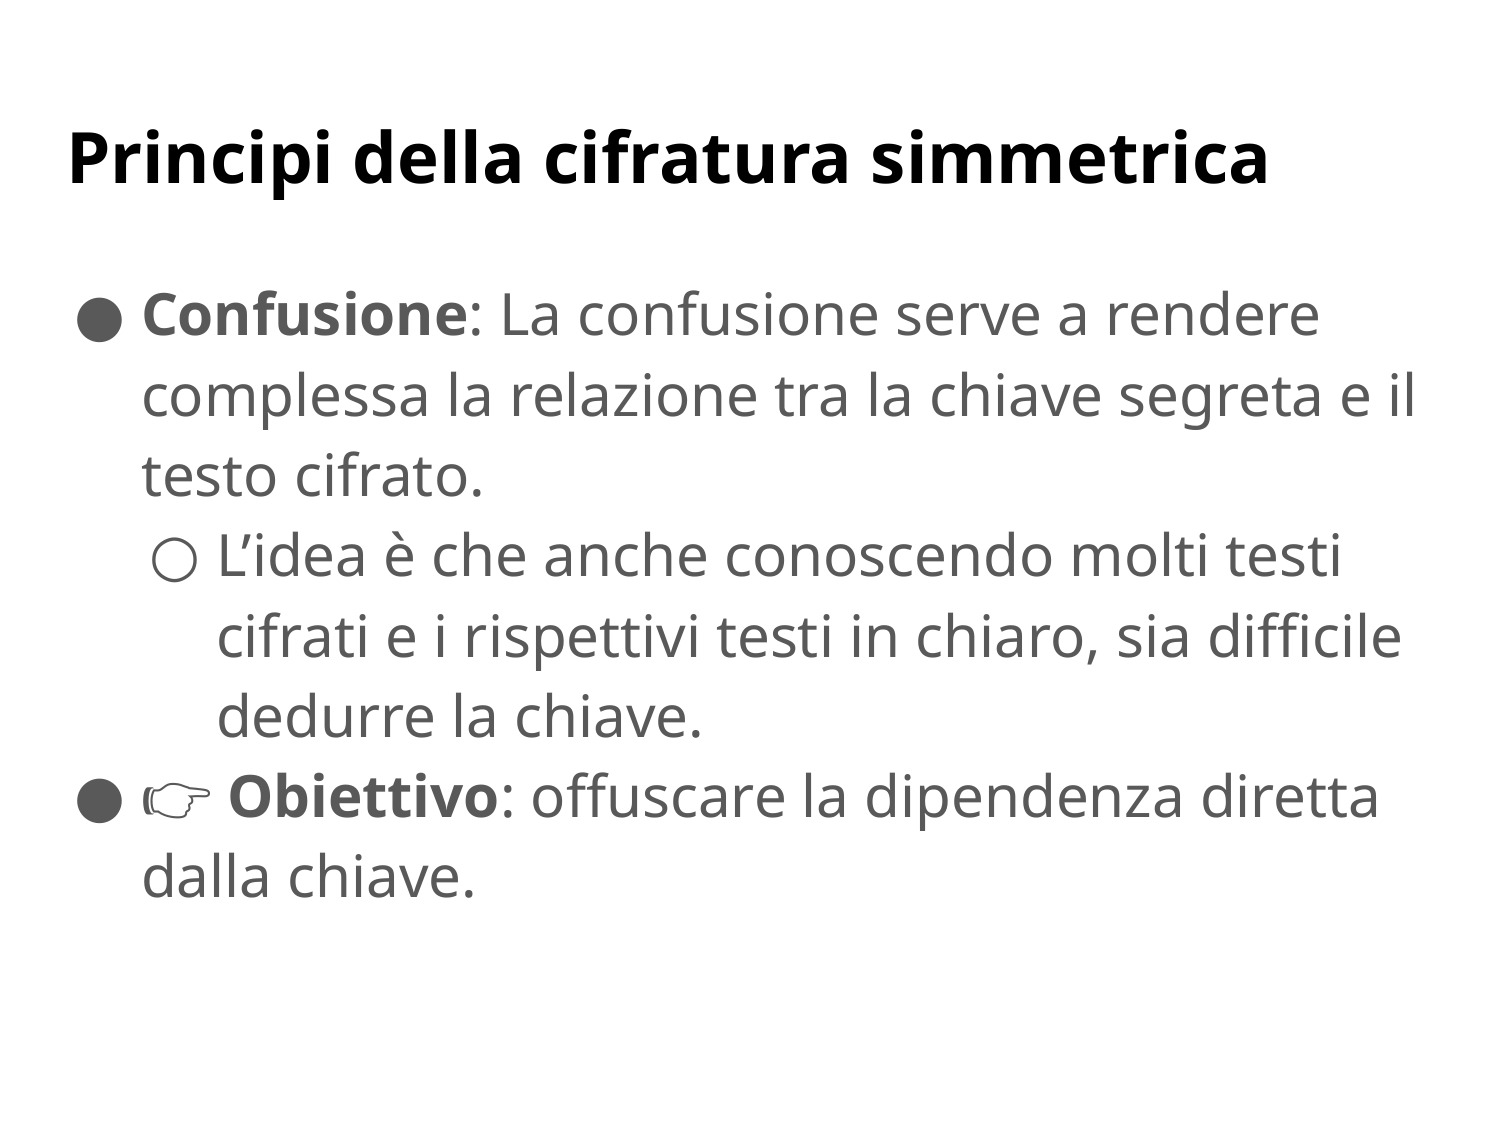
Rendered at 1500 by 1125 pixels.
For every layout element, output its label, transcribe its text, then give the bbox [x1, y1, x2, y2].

list Confusione: La confusione serve a rendere complessa la relazione tra la chiave segreta e il testo cifrato. L’idea è che anche conoscendo molti testi cifrati e i rispettivi testi in chiaro, sia difficile dedurre la chiave. 👉 Obiettivo: offuscare la dipendenza diretta dalla chiave. [51, 252, 1449, 1000]
title Principi della cifratura simmetrica [51, 97, 1449, 223]
